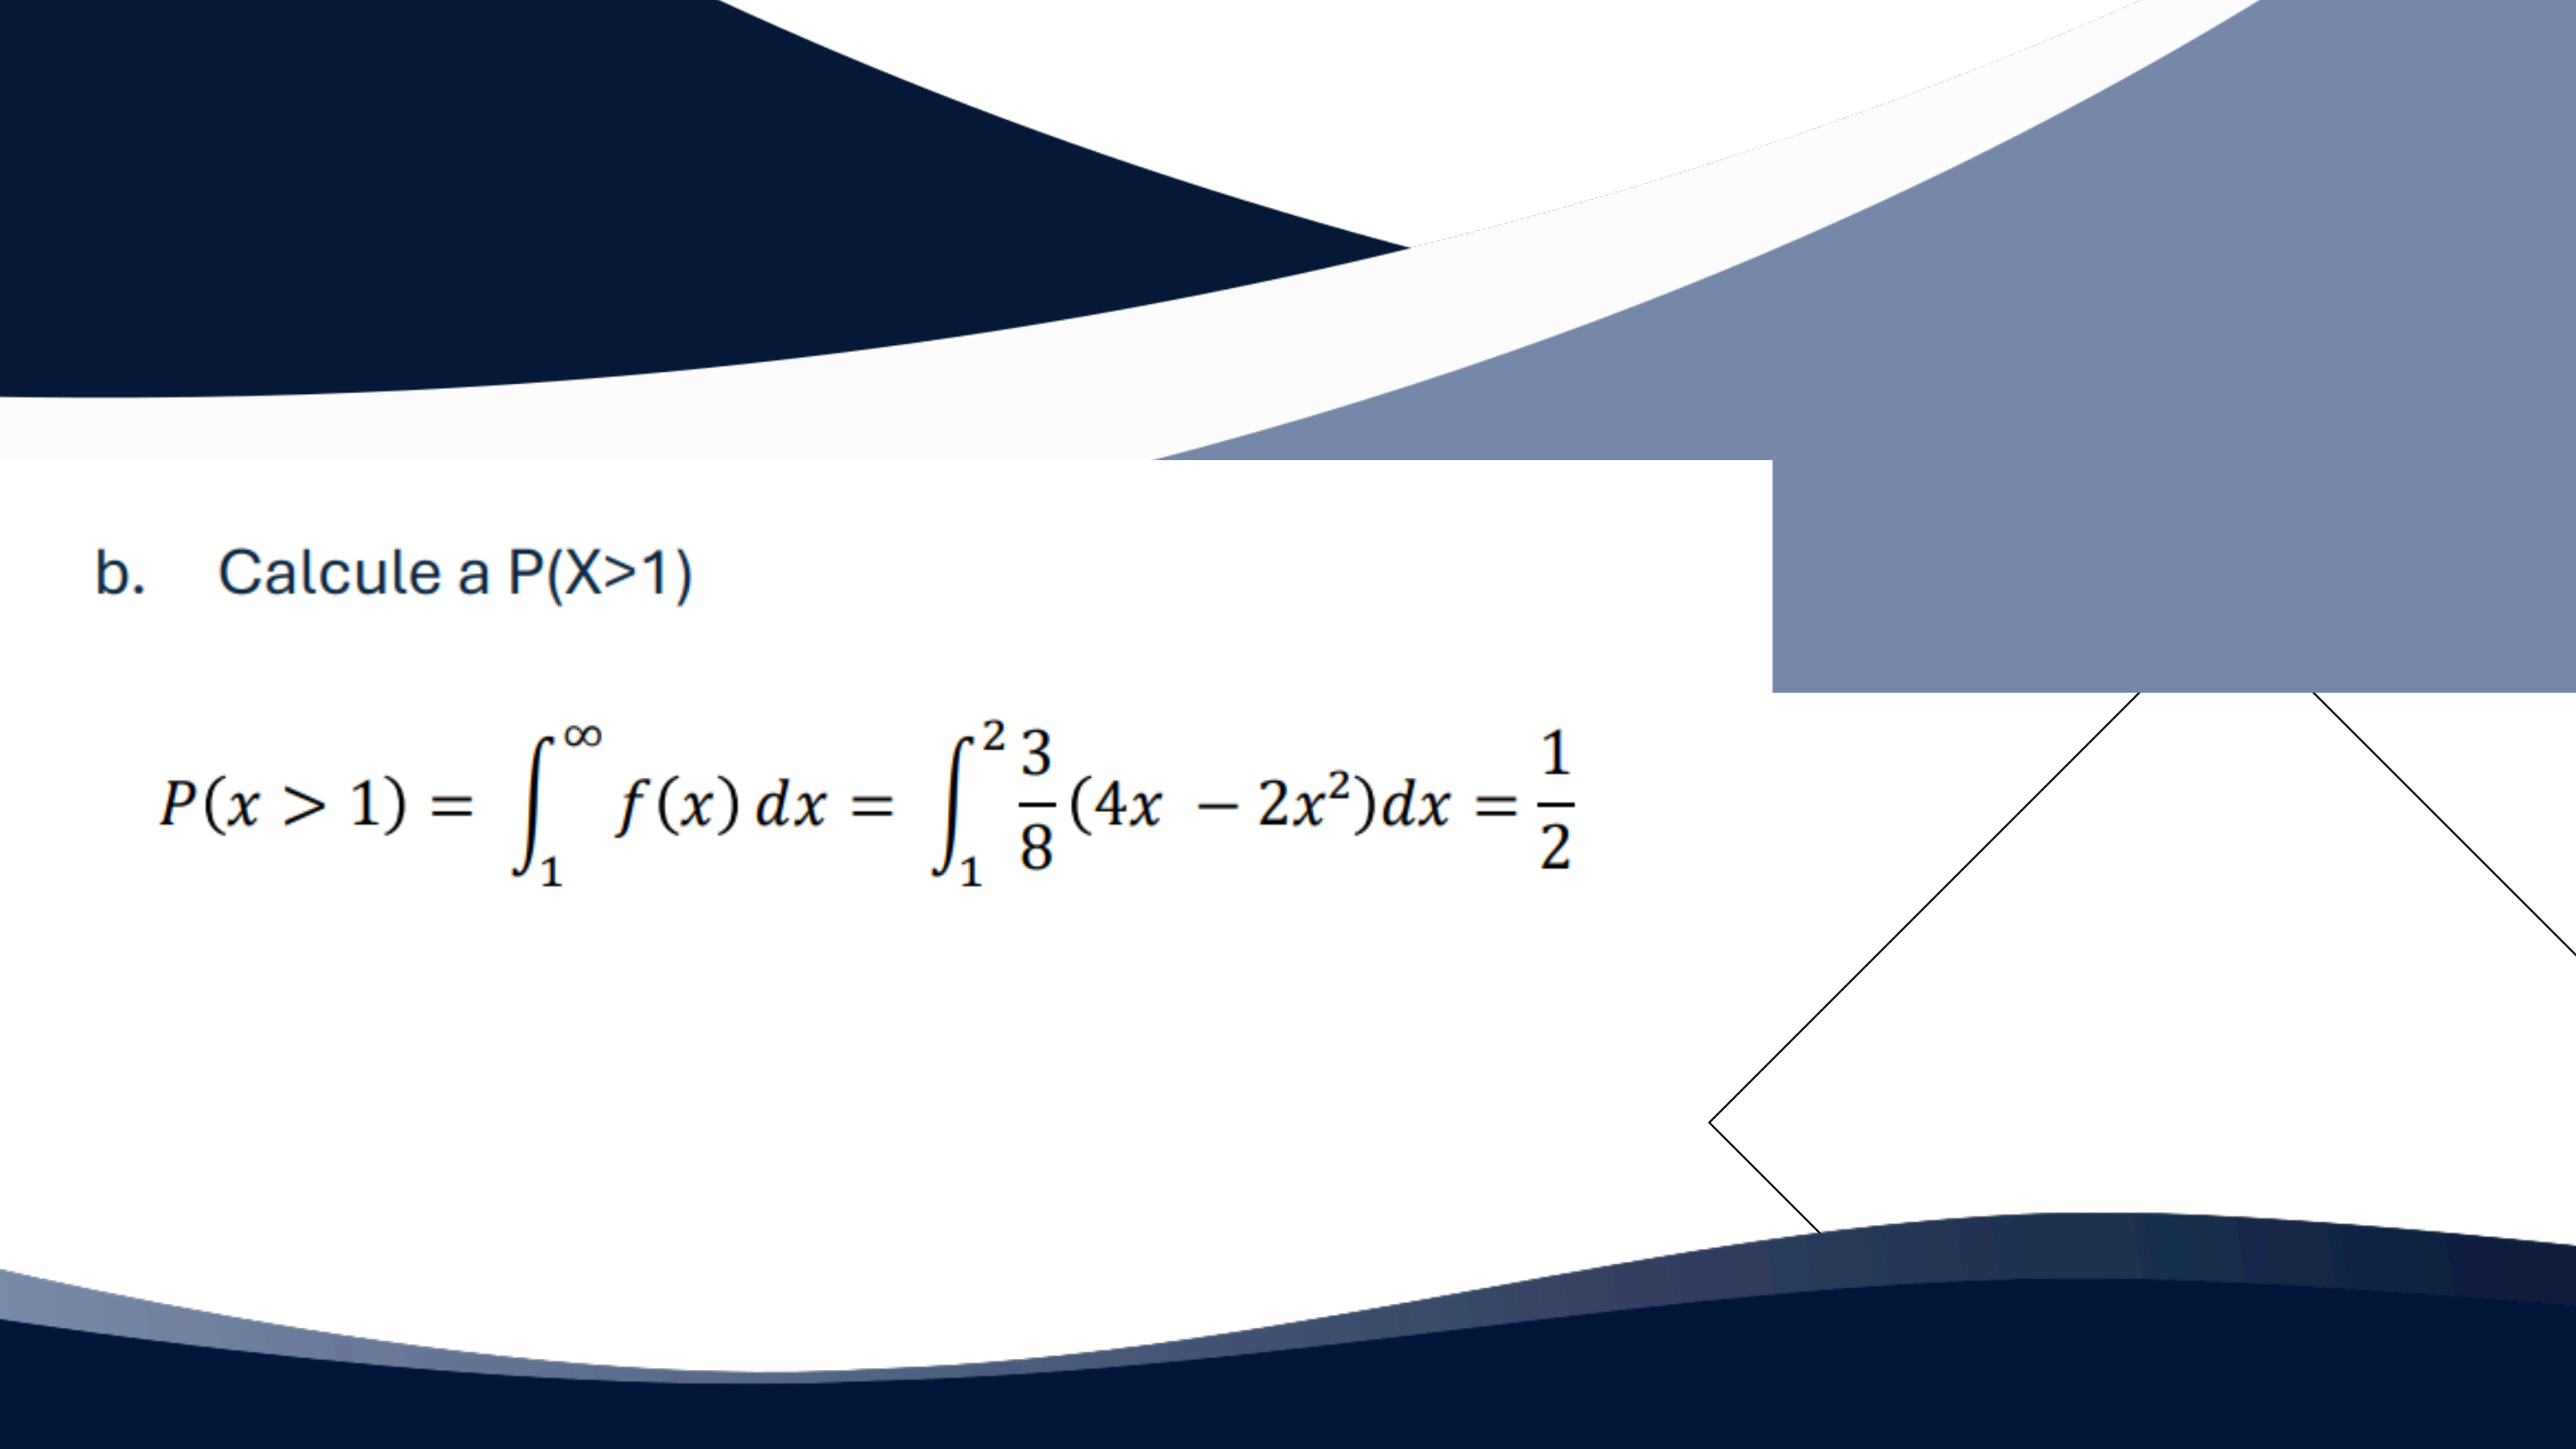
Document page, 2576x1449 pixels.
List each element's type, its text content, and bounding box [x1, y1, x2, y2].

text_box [1709, 605, 2576, 1449]
text_box [0, 0, 2576, 603]
text_box [0, 460, 1773, 988]
text_box [0, 1208, 1704, 1449]
text_box EXEMPLO [144, 161, 1823, 276]
